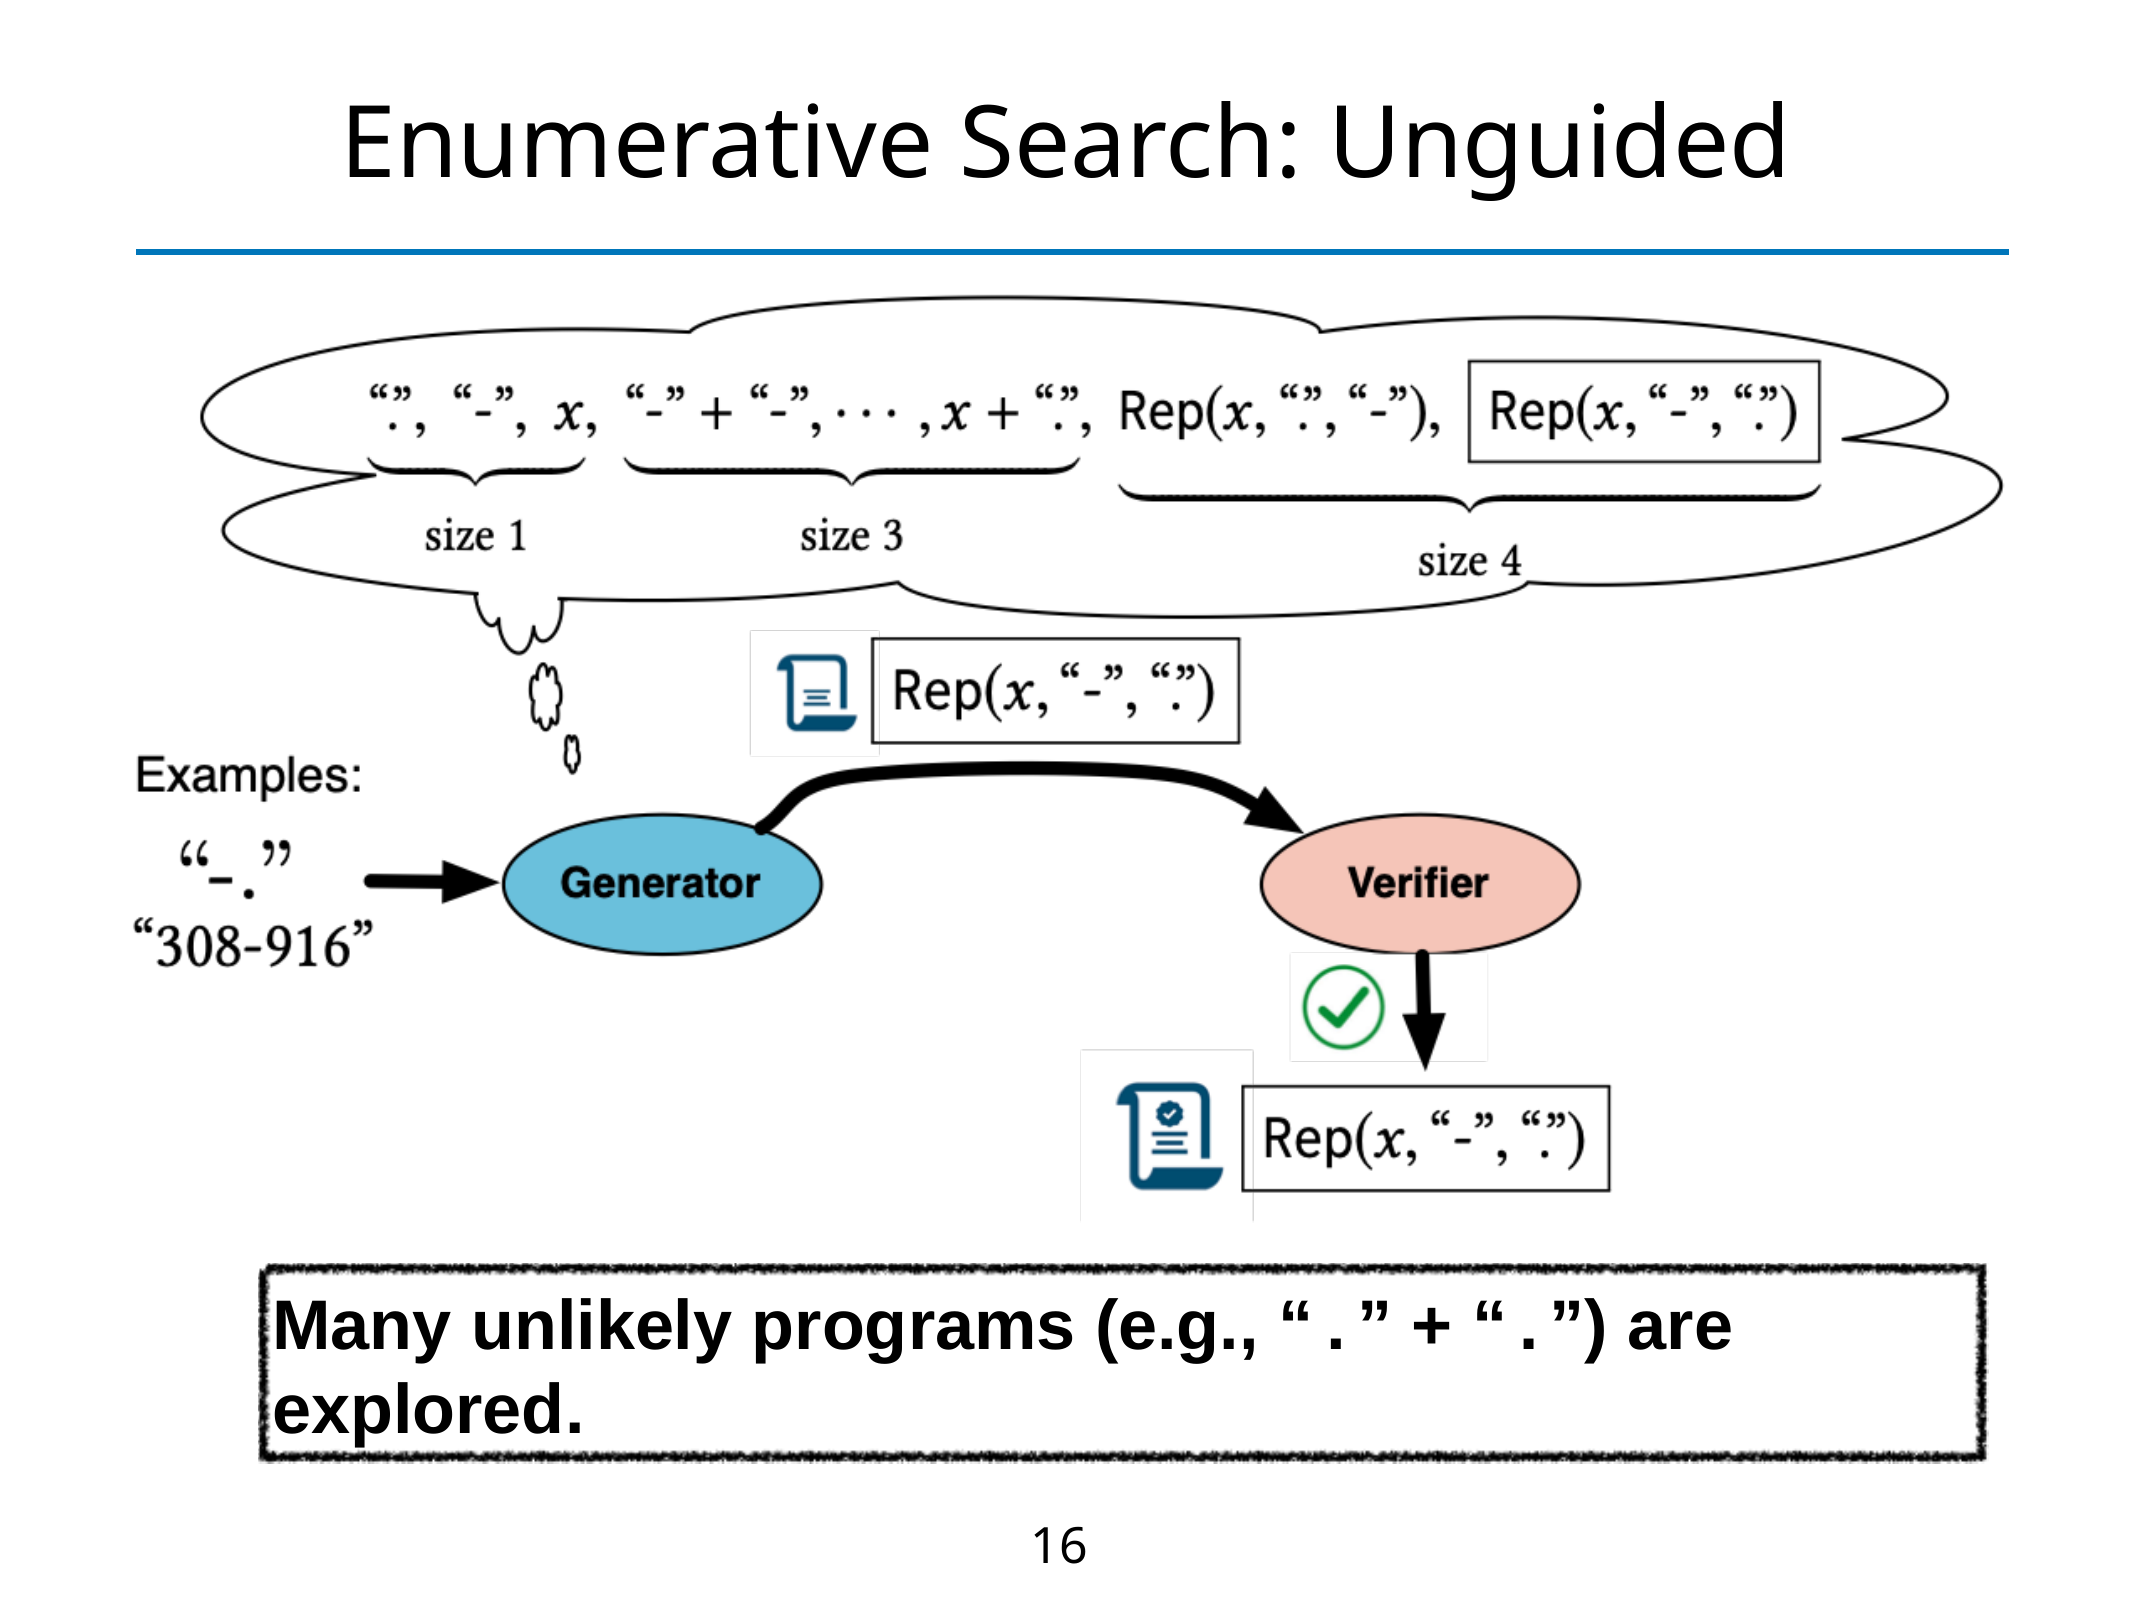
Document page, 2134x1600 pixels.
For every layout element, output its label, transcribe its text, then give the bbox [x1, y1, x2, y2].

slide_number 16 [1021, 1504, 1098, 1583]
picture [90, 282, 2085, 1223]
title Enumerative Search: Unguided [155, 0, 1978, 282]
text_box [257, 1263, 1989, 1464]
